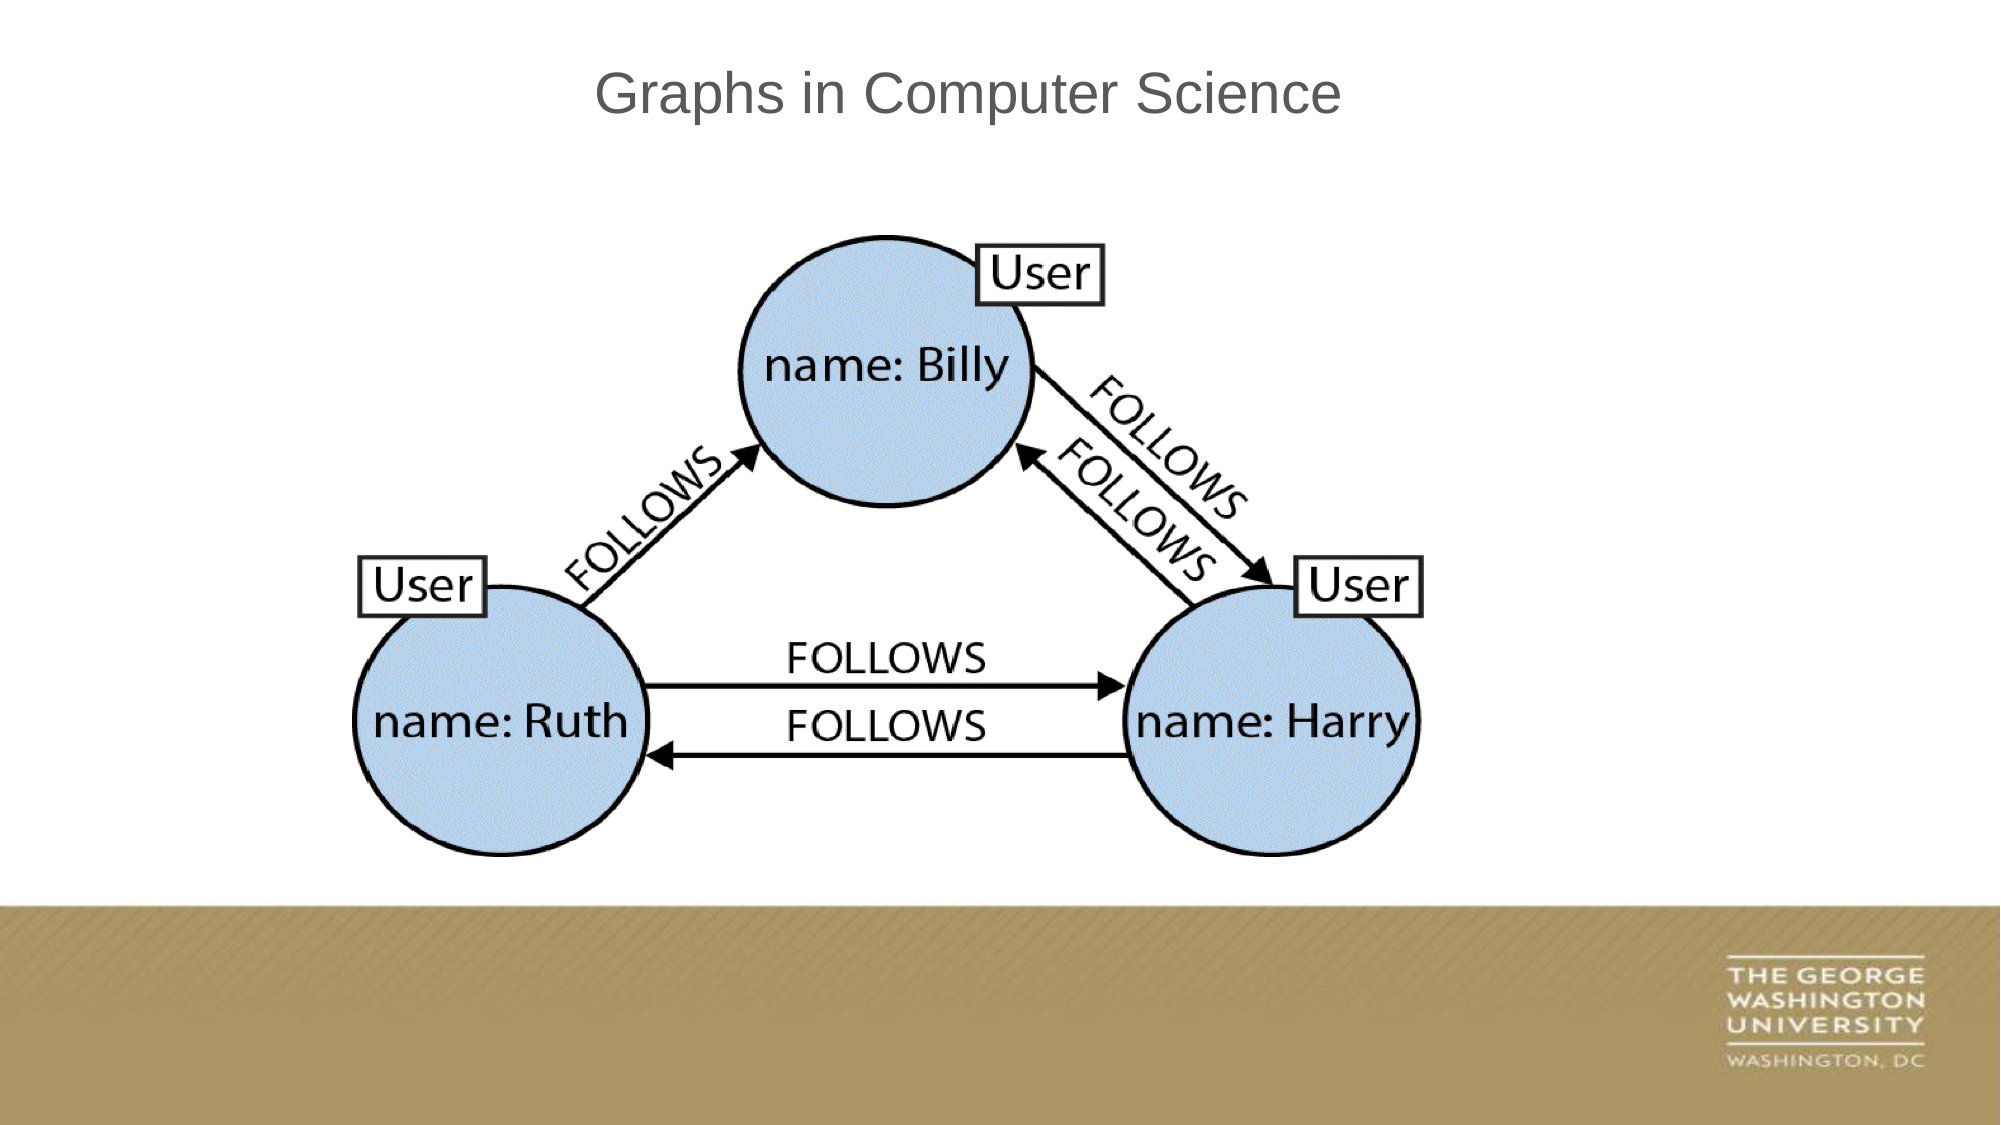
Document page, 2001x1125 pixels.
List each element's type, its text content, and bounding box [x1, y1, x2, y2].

picture [0, 0, 2000, 1125]
title Graphs in Computer Science [422, 47, 1533, 200]
